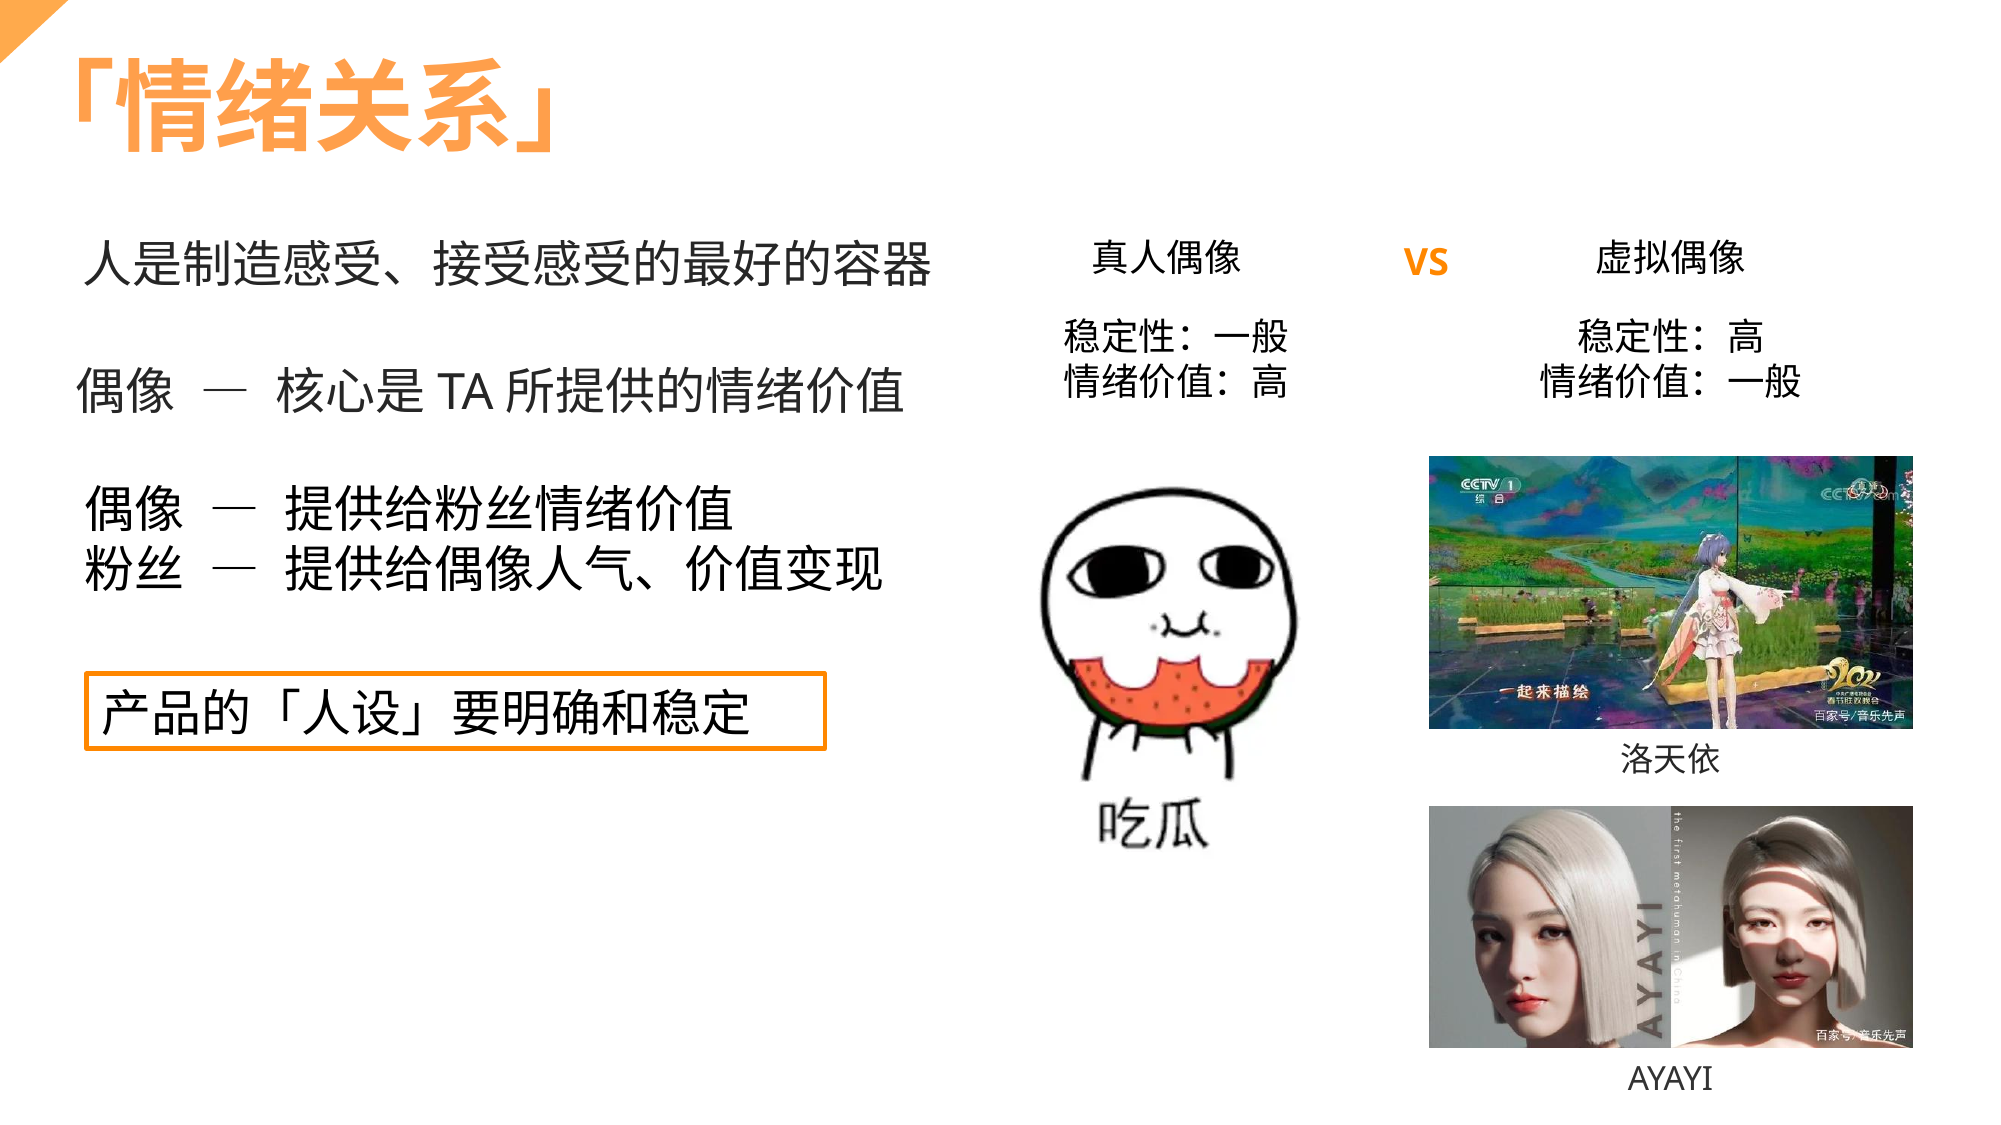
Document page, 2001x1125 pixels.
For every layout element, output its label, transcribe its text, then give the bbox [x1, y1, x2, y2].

text_box 稳定性：高 情绪价值：一般 [1524, 305, 1817, 411]
picture [1429, 456, 1913, 729]
text_box 偶像 — 提供给粉丝情绪价值 粉丝 — 提供给偶像人气、价值变现 [69, 470, 938, 606]
text_box 人是制造感受、接受感受的最好的容器 [67, 225, 948, 300]
title 「情绪关系」 [0, 3, 1725, 221]
picture [1600, 461, 1612, 467]
text_box 虚拟偶像 [1580, 227, 1761, 287]
picture [938, 416, 1398, 877]
text_box [0, 0, 70, 65]
text_box 产品的「人设」要明确和稳定 [86, 673, 825, 749]
text_box AYAYI [1613, 1050, 1729, 1105]
text_box 稳定性：一般 情绪价值：高 [1048, 305, 1304, 411]
picture [1429, 806, 1913, 1048]
text_box 偶像 — 核心是TA所提供的情绪价值 [60, 351, 921, 427]
text_box 真人偶像 [1076, 227, 1276, 287]
text_box 洛天依 [1606, 730, 1736, 786]
text_box VS [1356, 230, 1497, 290]
